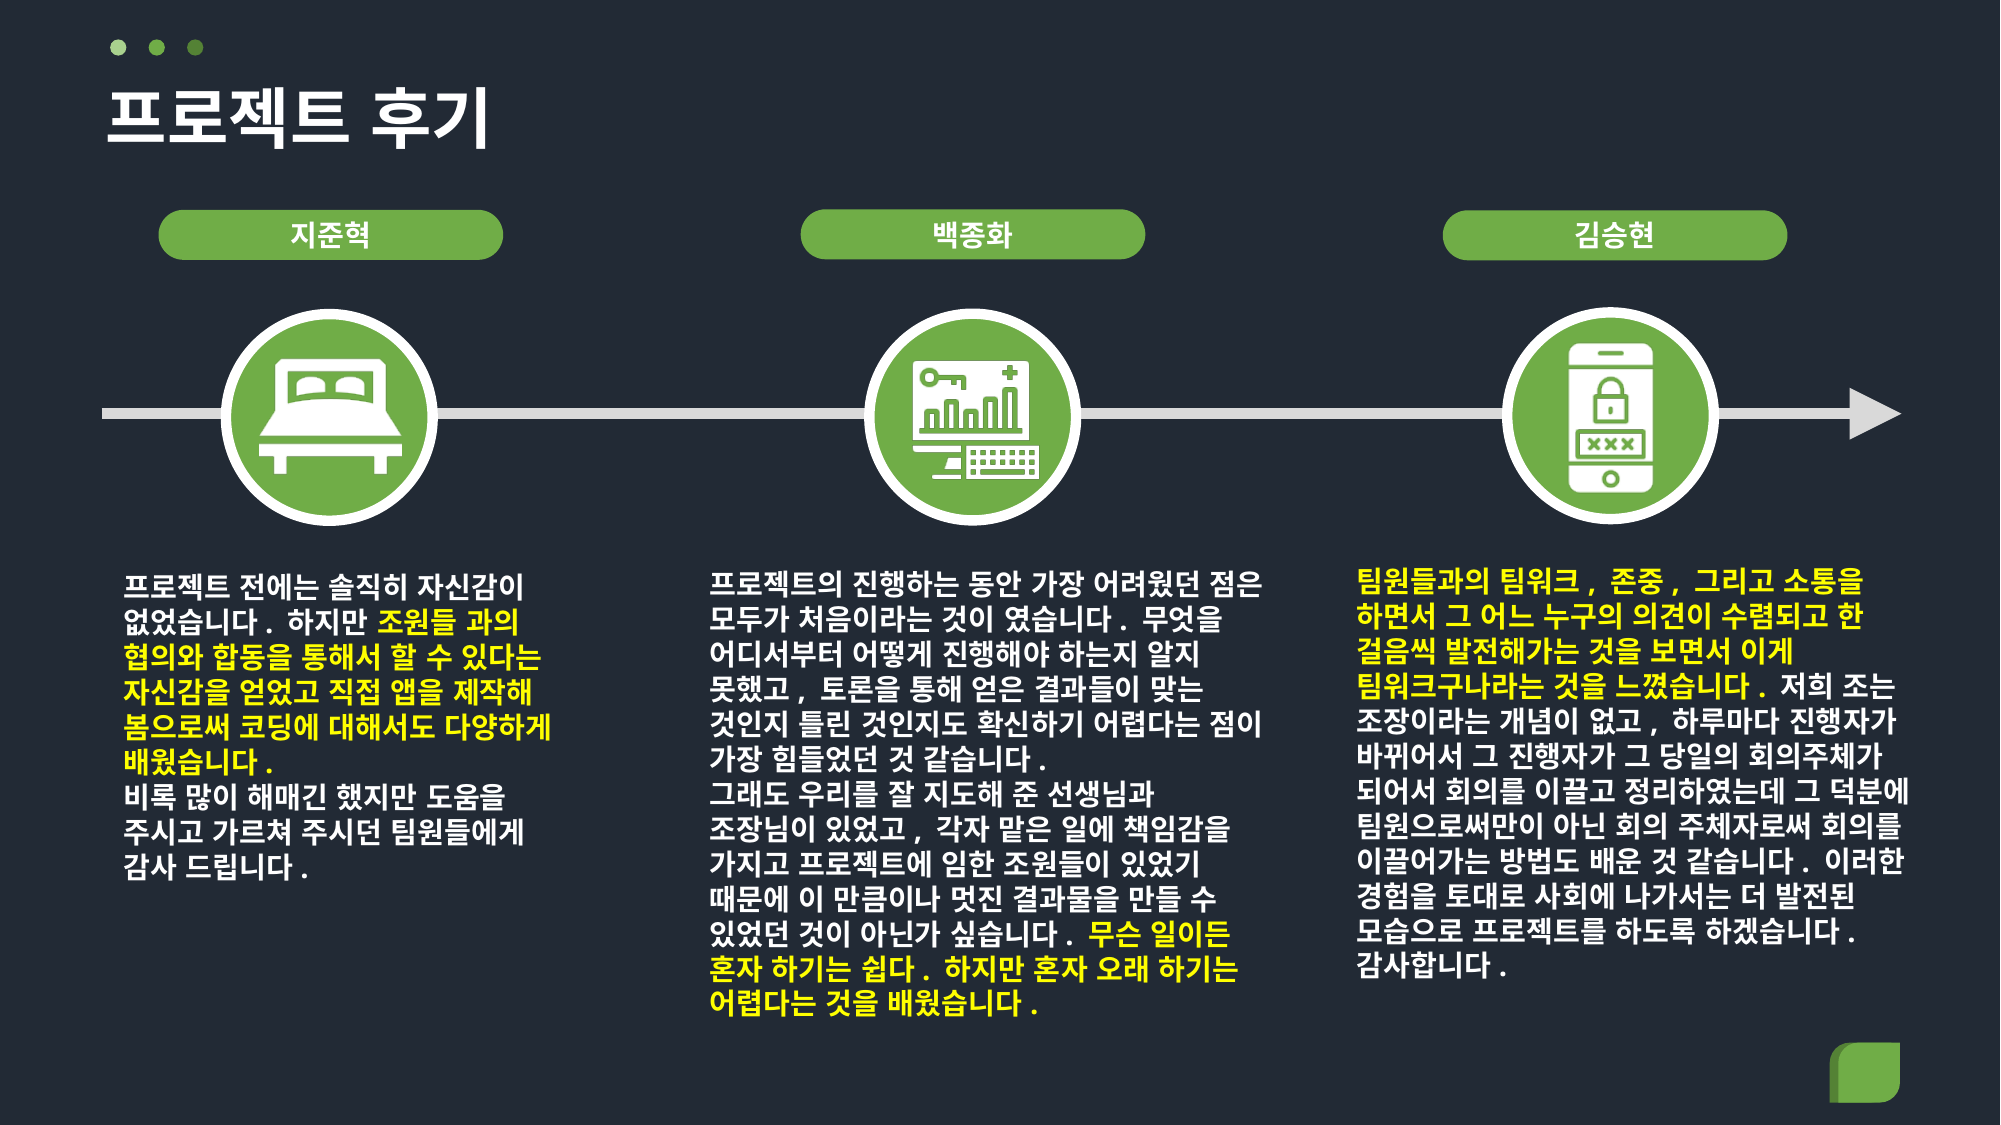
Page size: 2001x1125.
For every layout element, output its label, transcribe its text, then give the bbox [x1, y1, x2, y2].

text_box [869, 313, 1077, 521]
text_box 프로젝트의 진행하는 동안 가장 어려웠던 점은 모두가 처음이라는 것이 였습니다. 무엇을 어디서부터 어떻게 진행해야 하는지 알지 못했고, 토론을 통해 얻은 결과들이 맞는 것인지 틀린 것인지도 확신하기 어렵다는 점이 가장 힘들었던 것 같습니다. 그래도 우리를 잘 지도해 준 선생님과 조장님이 있었고, 각자 맡은 일에 책임감을 가지고 프로젝트에 임한 조원들이 있었기 때문에 이 만큼이나 멋진 결과물을 만들 수 있었던 것이 아닌가 싶습니다. 무슨 일이든 혼자 하기는 쉽다. 하지만 혼자 오래 하기는 어렵다는 것을 배웠습니다. [709, 566, 1270, 1048]
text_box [1507, 312, 1714, 520]
text_box 팀원들과의 팀워크, 존중, 그리고 소통을 하면서 그 어느 누구의 의견이 수렴되고 한 걸음씩 발전해가는 것을 보면서 이게 팀워크구나라는 것을 느꼈습니다. 저희 조는 조장이라는 개념이 없고, 하루마다 진행자가 바뀌어서 그 진행자가 그 당일의 회의주체가 되어서 회의를 이끌고 정리하였는데 그 덕분에 팀원으로써만이 아닌 회의 주체자로써 회의를 이끌어가는 방법도 배운 것 같습니다. 이러한 경험을 토대로 사회에 나가서는 더 발전된 모습으로 프로젝트를 하도록 하겠습니다. 감사합니다. [1356, 563, 1937, 1003]
text_box 백종화 [799, 208, 1147, 261]
text_box 김승현 [1441, 209, 1789, 262]
text_box 지준혁 [157, 208, 505, 261]
text_box 프로젝트 전에는 솔직히 자신감이 없었습니다. 하지만 조원들 과의 협의와 합동을 통해서 할 수 있다는 자신감을 얻었고 직접 앱을 제작해 봄으로써 코딩에 대해서도 다양하게 배웠습니다. 비록 많이 해매긴 했지만 도움을 주시고 가르쳐 주시던 팀원들에게 감사 드립니다. [123, 569, 563, 896]
title 프로젝트 후기 [99, 67, 1900, 176]
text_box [225, 314, 433, 521]
